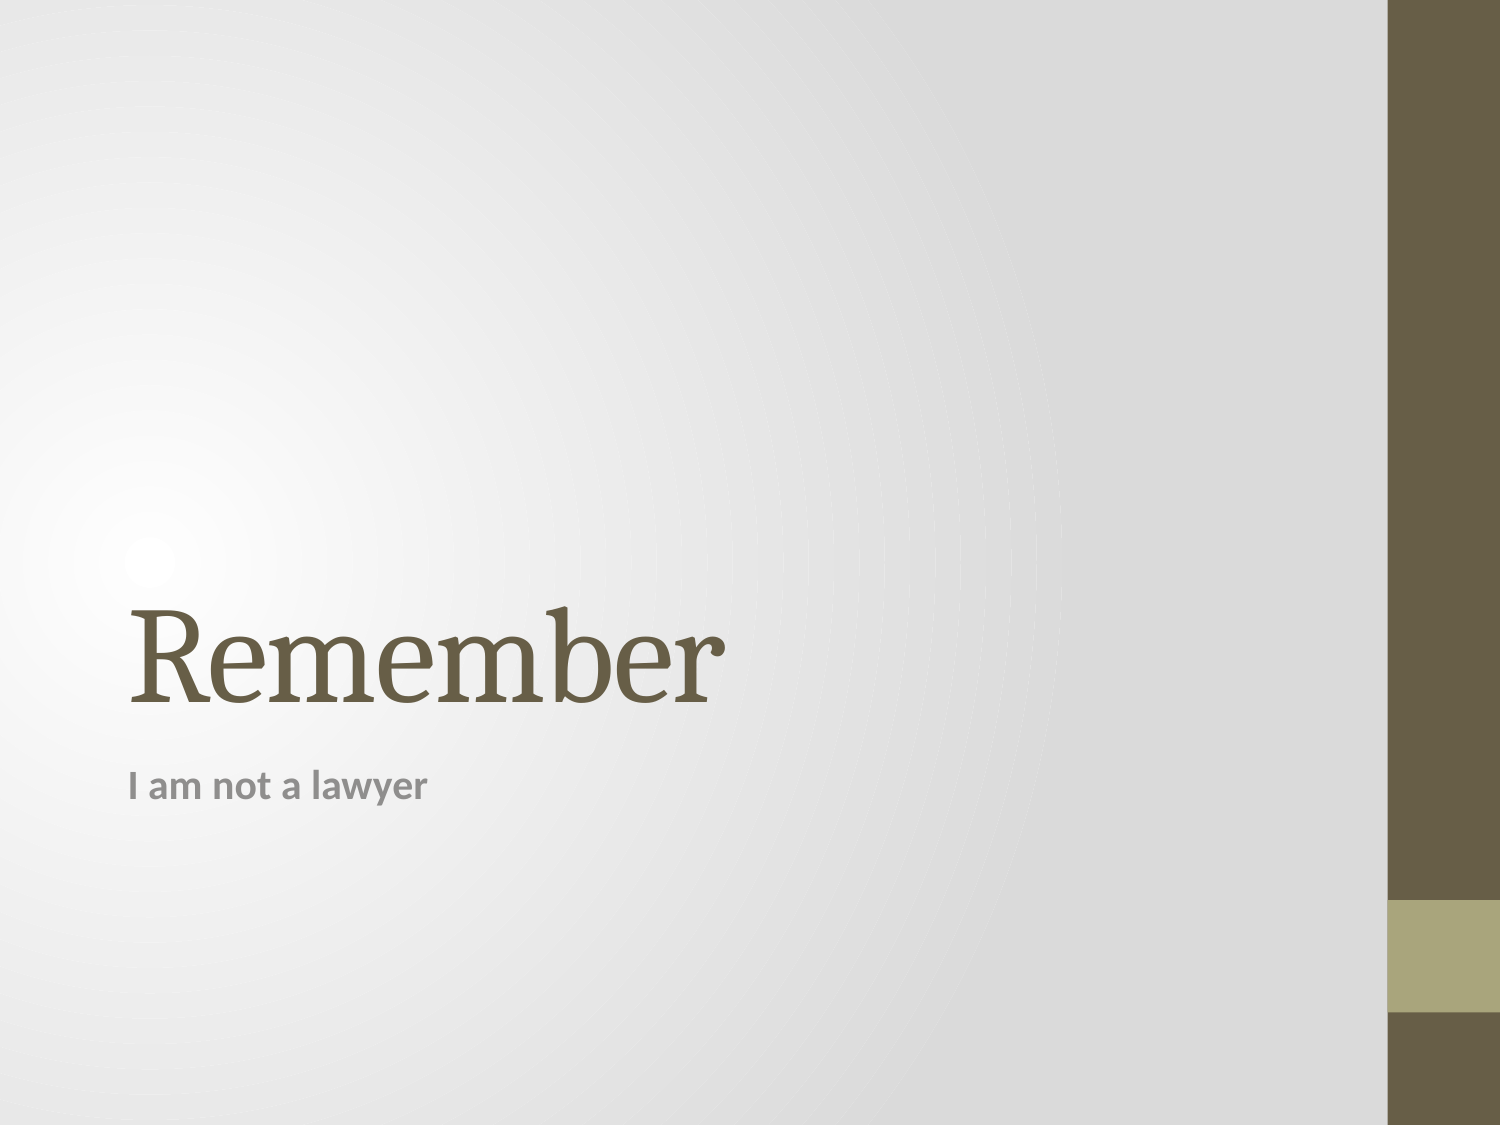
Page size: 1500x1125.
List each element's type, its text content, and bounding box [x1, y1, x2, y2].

title Remember [112, 312, 1350, 738]
subtitle I am not a lawyer [112, 750, 1173, 925]
